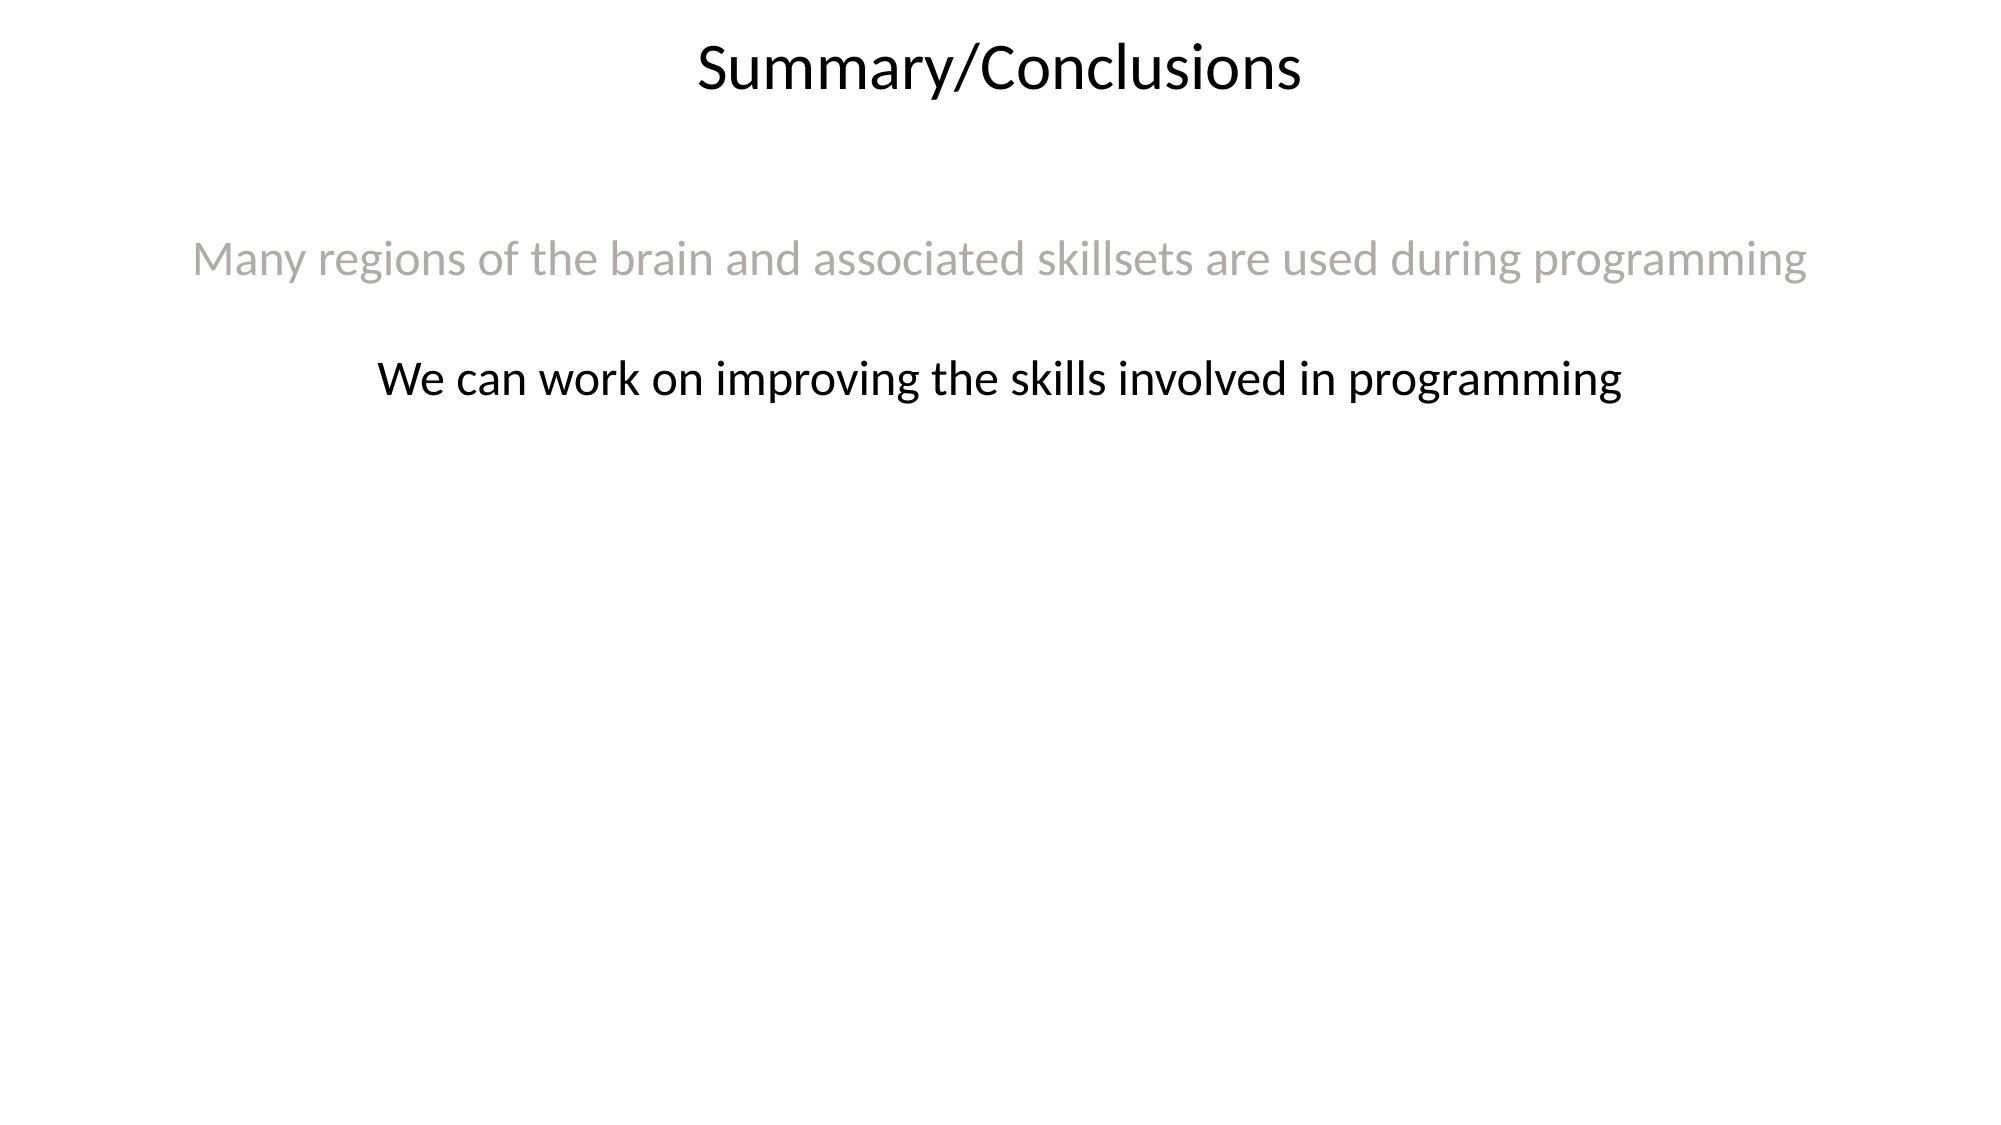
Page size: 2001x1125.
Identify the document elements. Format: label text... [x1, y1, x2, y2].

text_box Many regions of the brain and associated skillsets are used during programming We can work on improving the skills involved in programming [132, 218, 1868, 474]
text_box Summary/Conclusions [0, 15, 2000, 111]
